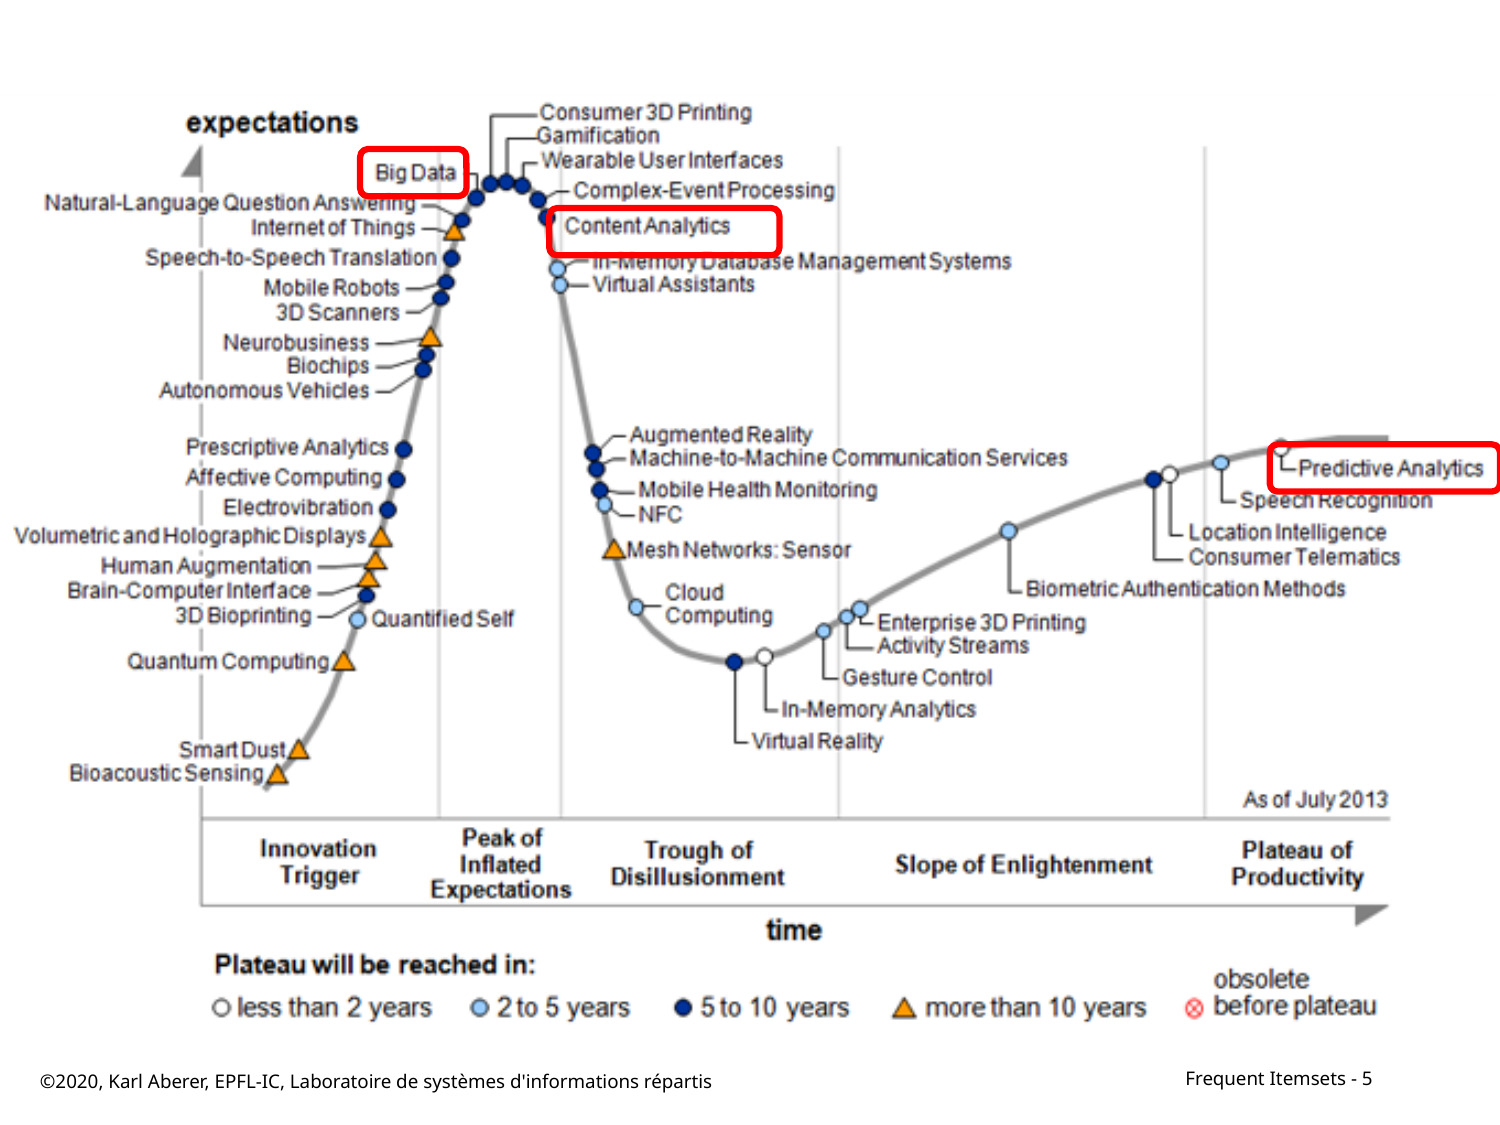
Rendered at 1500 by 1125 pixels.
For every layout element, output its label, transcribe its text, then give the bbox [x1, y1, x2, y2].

picture [1, 94, 1499, 1031]
footer ©2020, Karl Aberer, EPFL-IC, Laboratoire de systèmes d'informations répartis [24, 1062, 988, 1101]
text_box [359, 148, 1500, 492]
